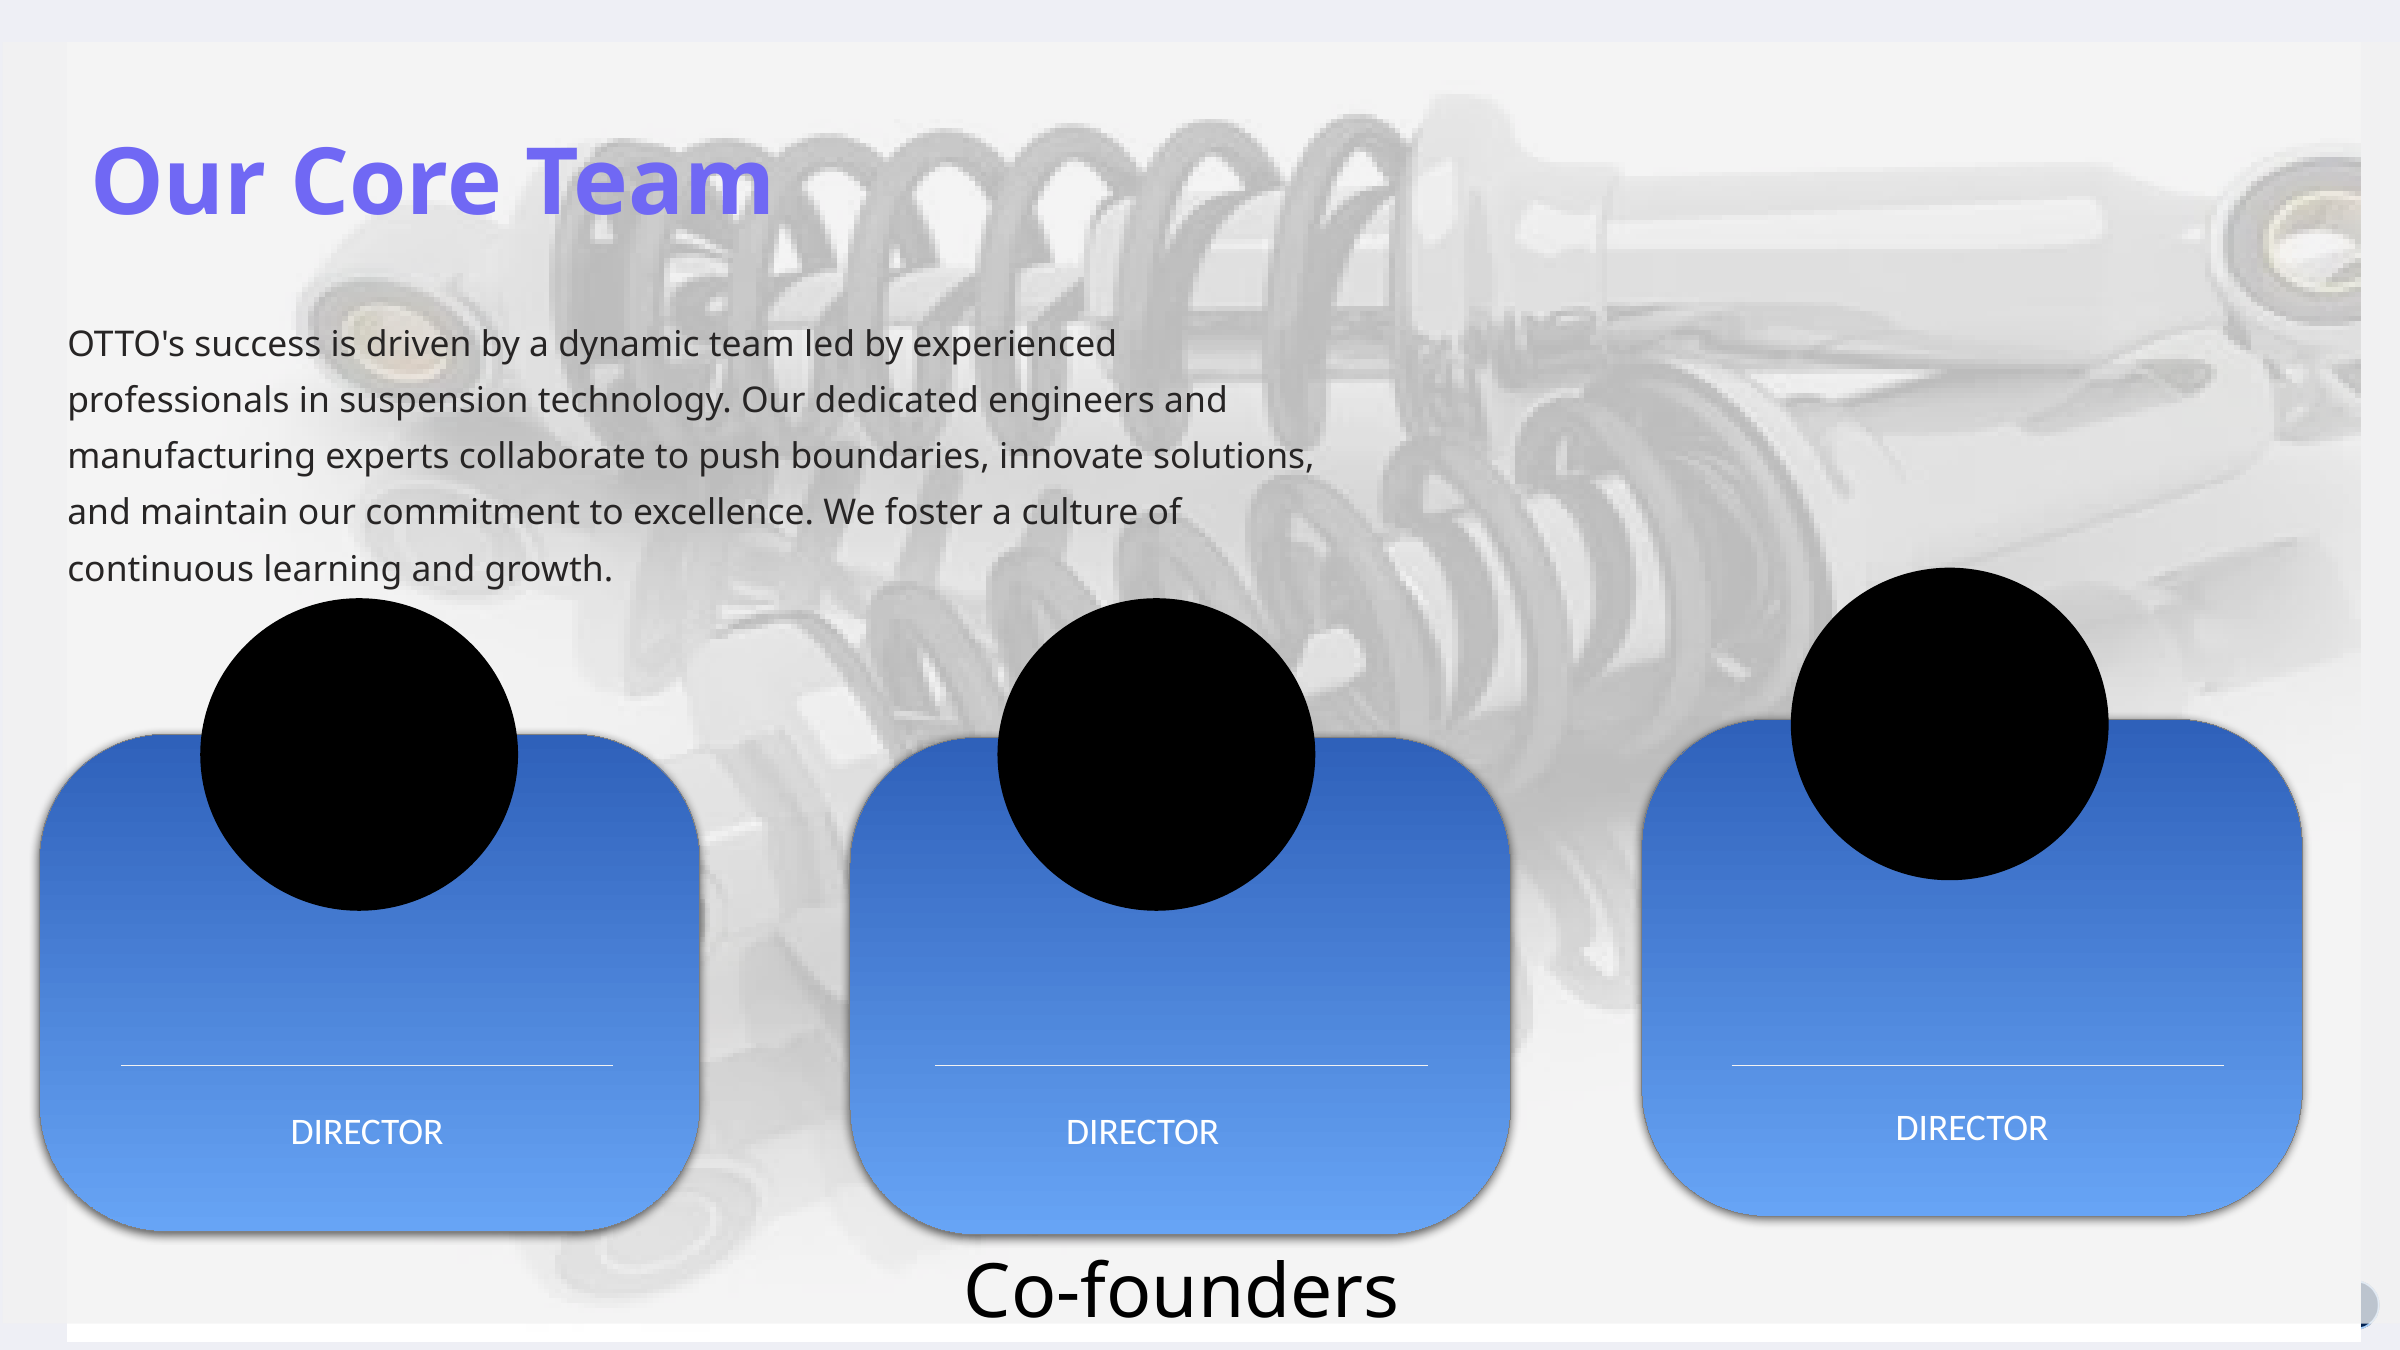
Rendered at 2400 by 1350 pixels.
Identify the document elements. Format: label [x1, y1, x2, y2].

text_box [1641, 568, 2303, 1217]
text_box [39, 599, 700, 1232]
text_box [2, 41, 1499, 1325]
text_box [849, 599, 1511, 1235]
picture [67, 0, 2400, 1350]
